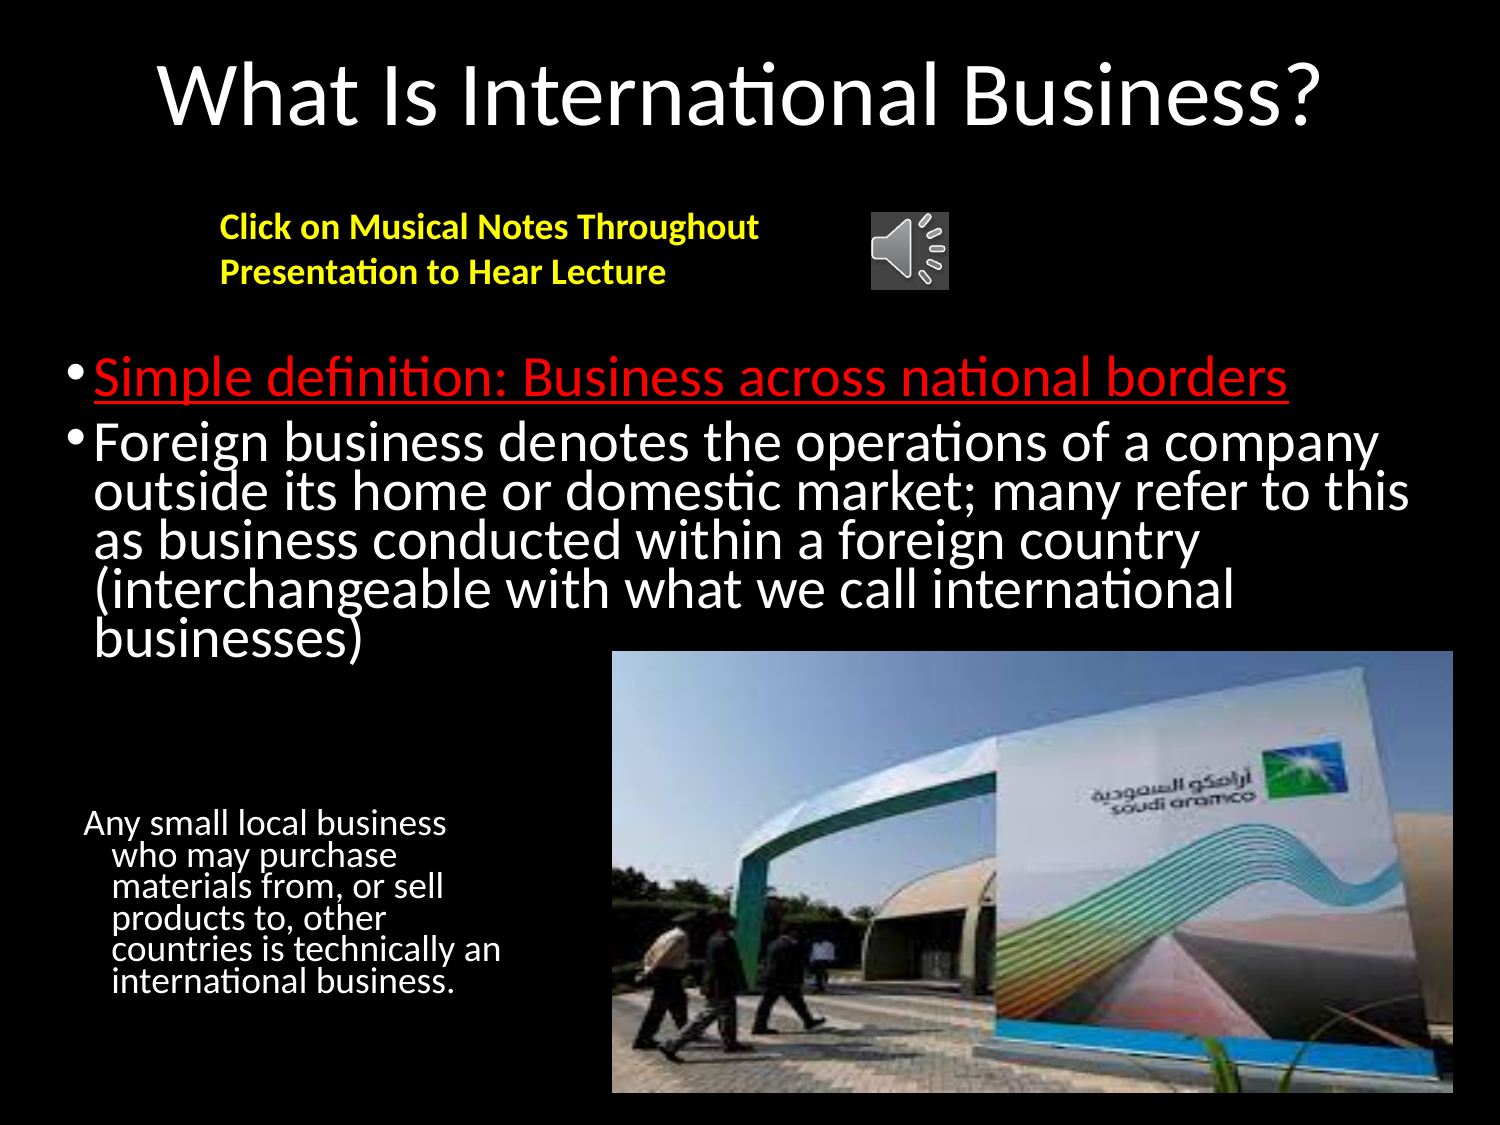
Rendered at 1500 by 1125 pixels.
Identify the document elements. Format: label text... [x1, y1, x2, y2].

picture [870, 210, 951, 292]
text_box Click on Musical Notes Throughout Presentation to Hear Lecture [205, 194, 849, 300]
picture [612, 651, 1454, 1093]
title What Is International Business? [94, 13, 1389, 178]
text_box Any small local business who may purchase materials from, or sell products to, other countries is technically an international business. [68, 803, 531, 1007]
list Simple definition: Business across national borders Foreign business denotes the operations of a company outside its home or domestic market; many refer to this as business conducted within a foreign country (interchangeable with what we call international businesses) [54, 352, 1487, 682]
